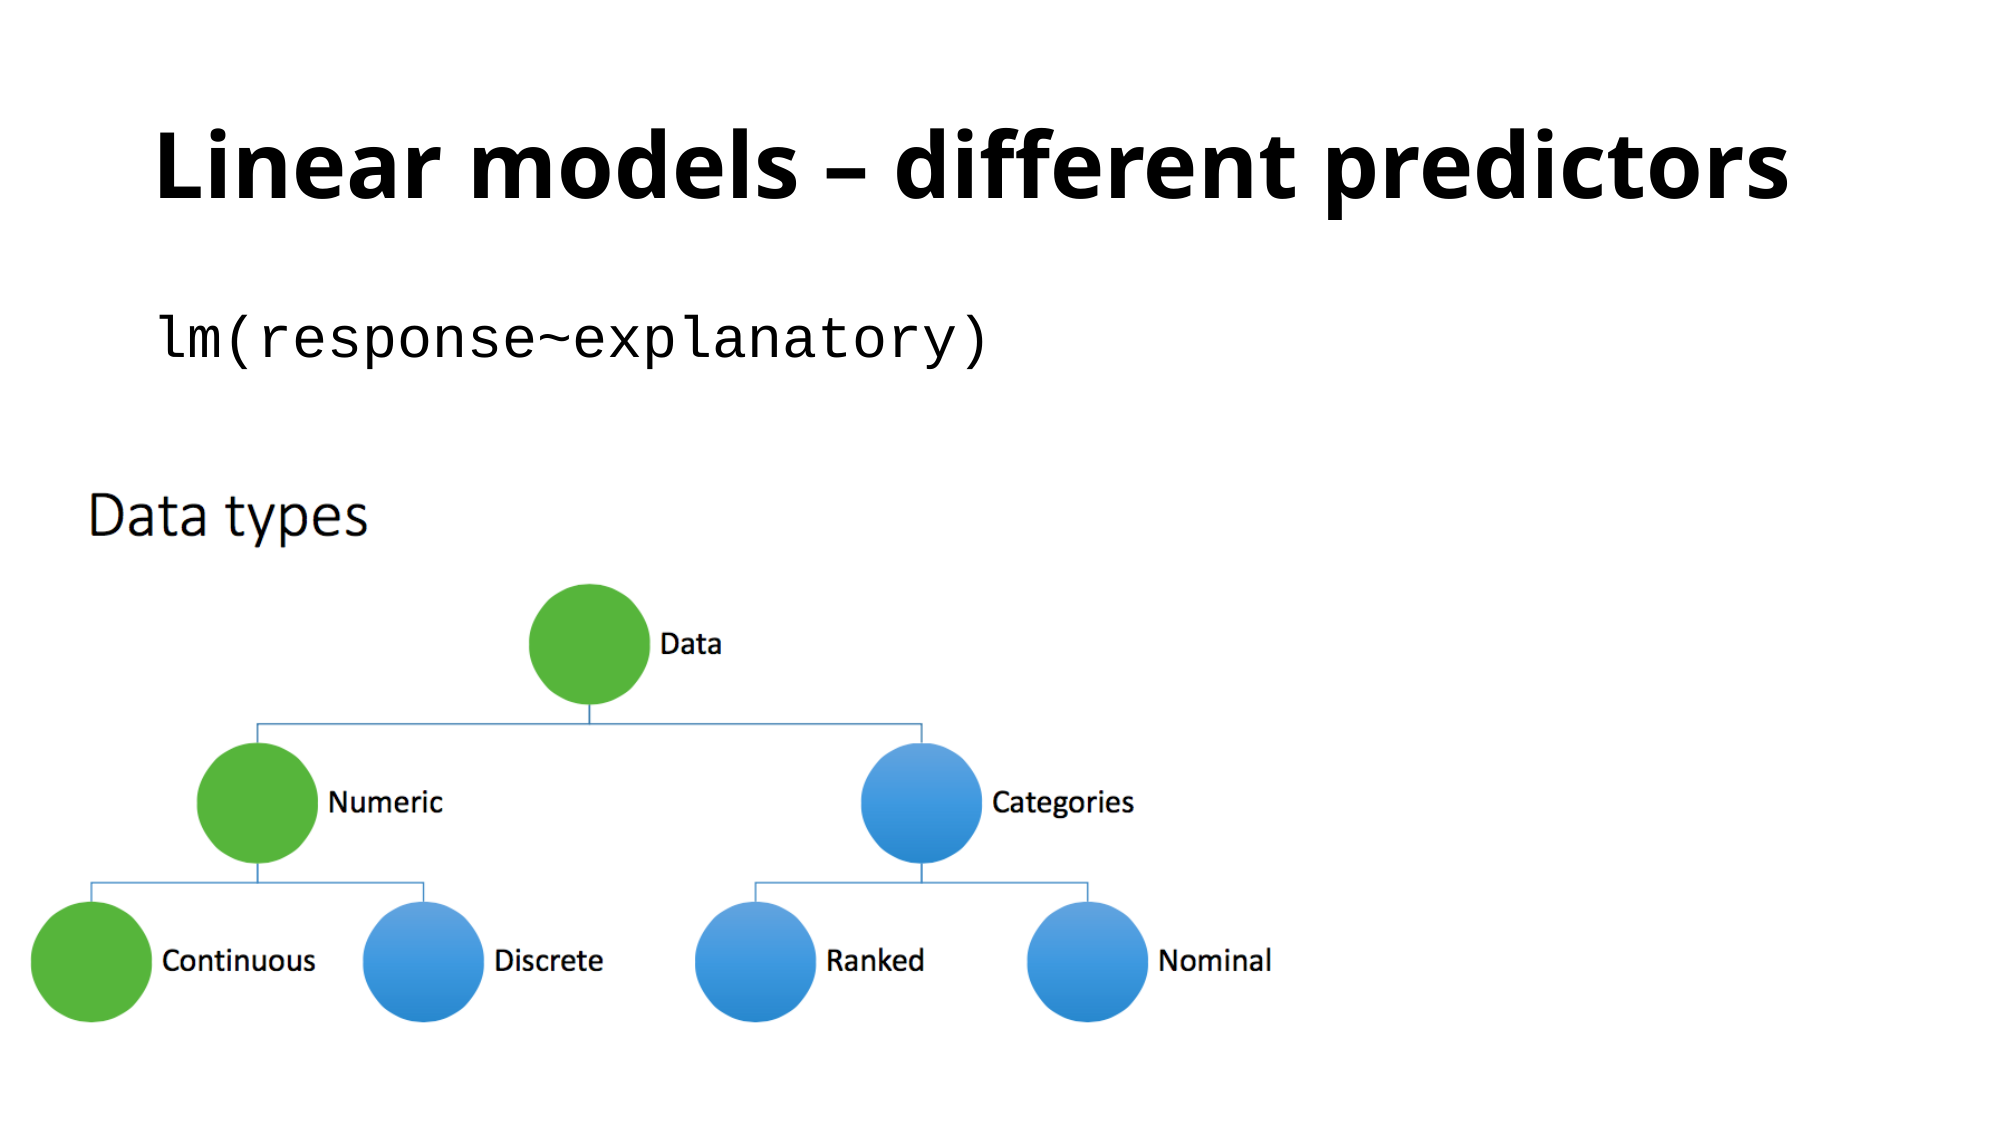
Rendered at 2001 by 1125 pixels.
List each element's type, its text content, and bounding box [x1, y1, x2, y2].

title Linear models – different predictors [137, 59, 1863, 278]
picture [0, 451, 1406, 1125]
list lm(response~explanatory) [137, 299, 1209, 428]
